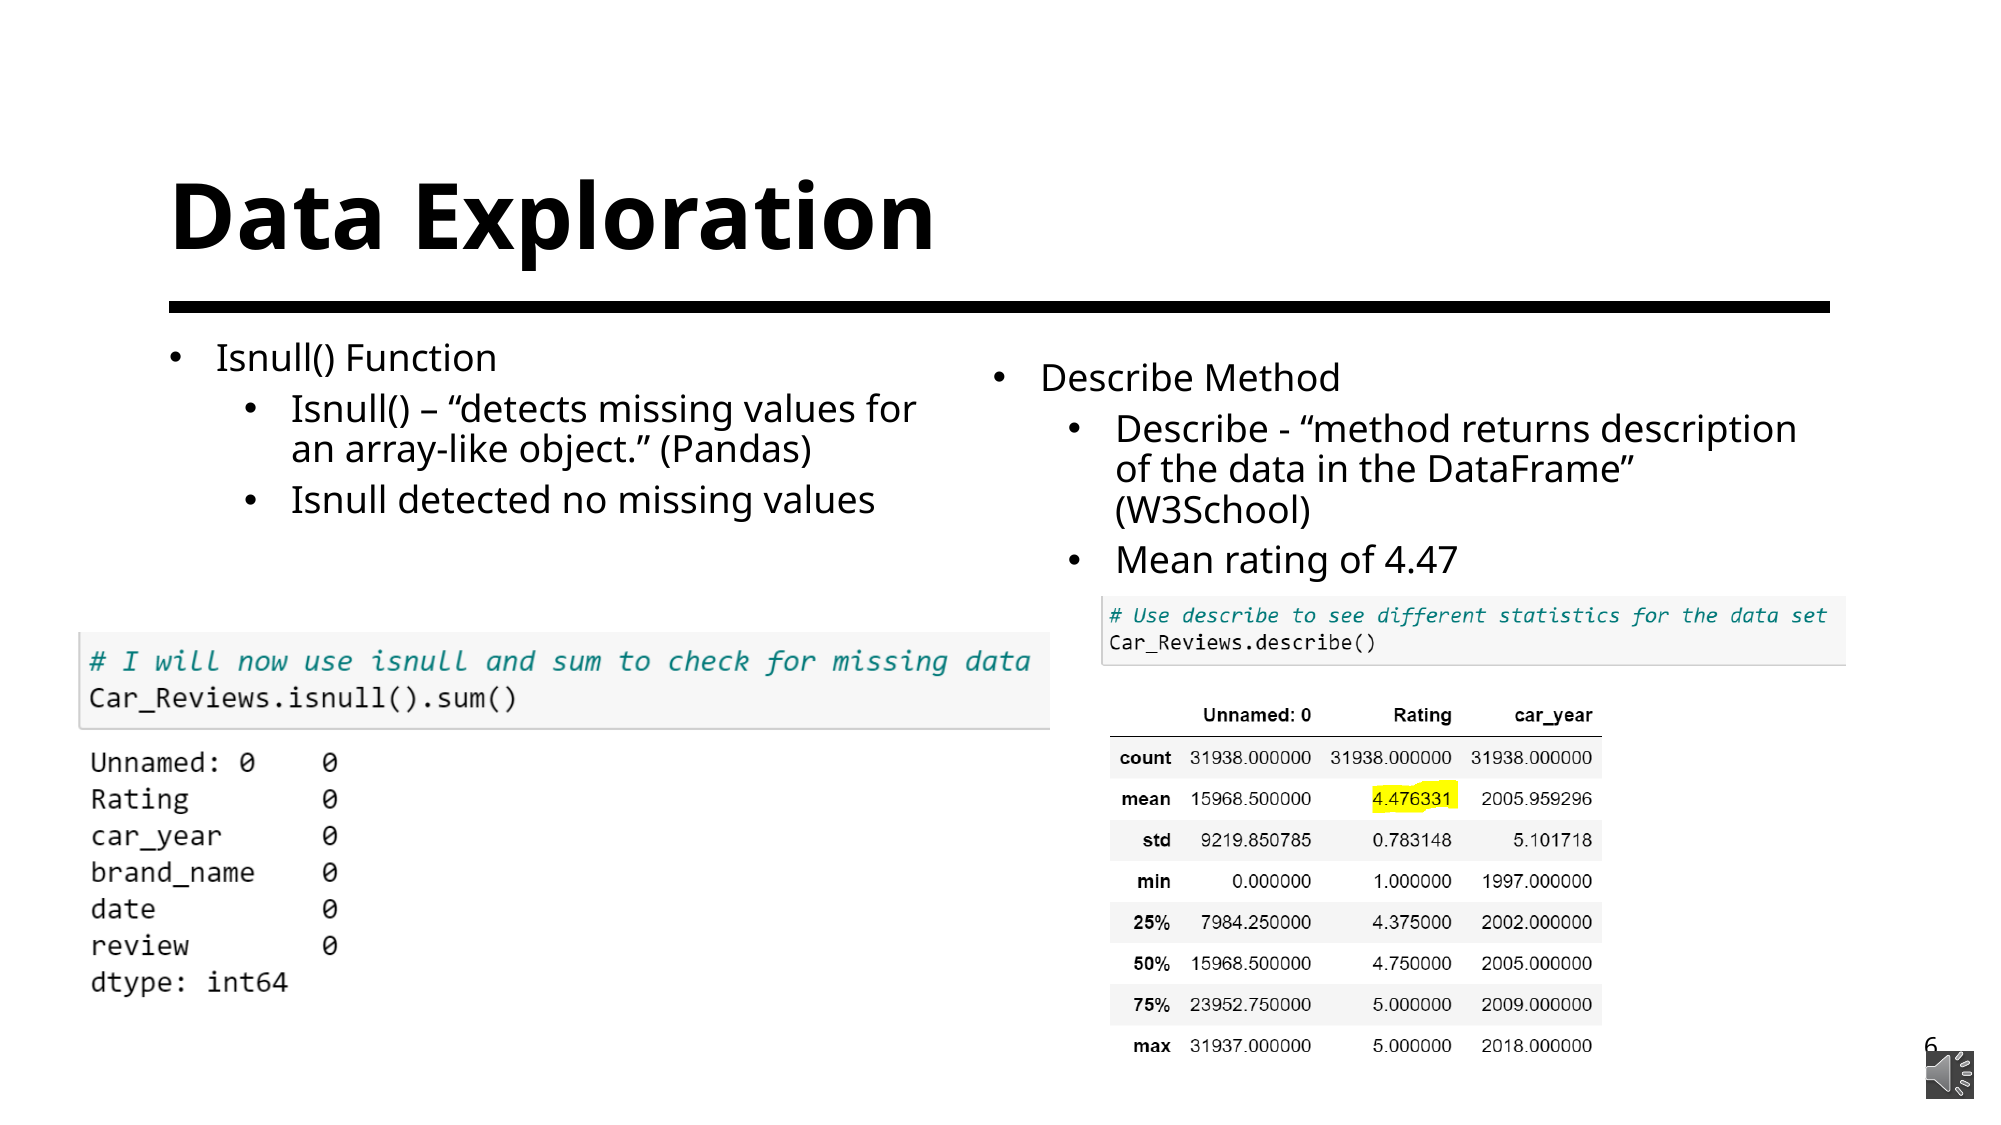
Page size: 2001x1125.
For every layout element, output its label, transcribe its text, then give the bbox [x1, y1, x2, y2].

text_box Isnull() Function Isnull() – “detects missing values for an array-like object.” (Pandas) Isnull detected no missing values [154, 331, 969, 612]
picture [1100, 596, 1846, 1063]
list Describe Method Describe - “method returns description of the data in the DataFrame” (W3School) Mean rating of 4.47 [978, 351, 1839, 632]
picture [74, 632, 1050, 1009]
picture [1924, 1049, 1976, 1100]
title Data Exploration [168, 163, 1450, 270]
slide_number 6 [1885, 1032, 1954, 1063]
